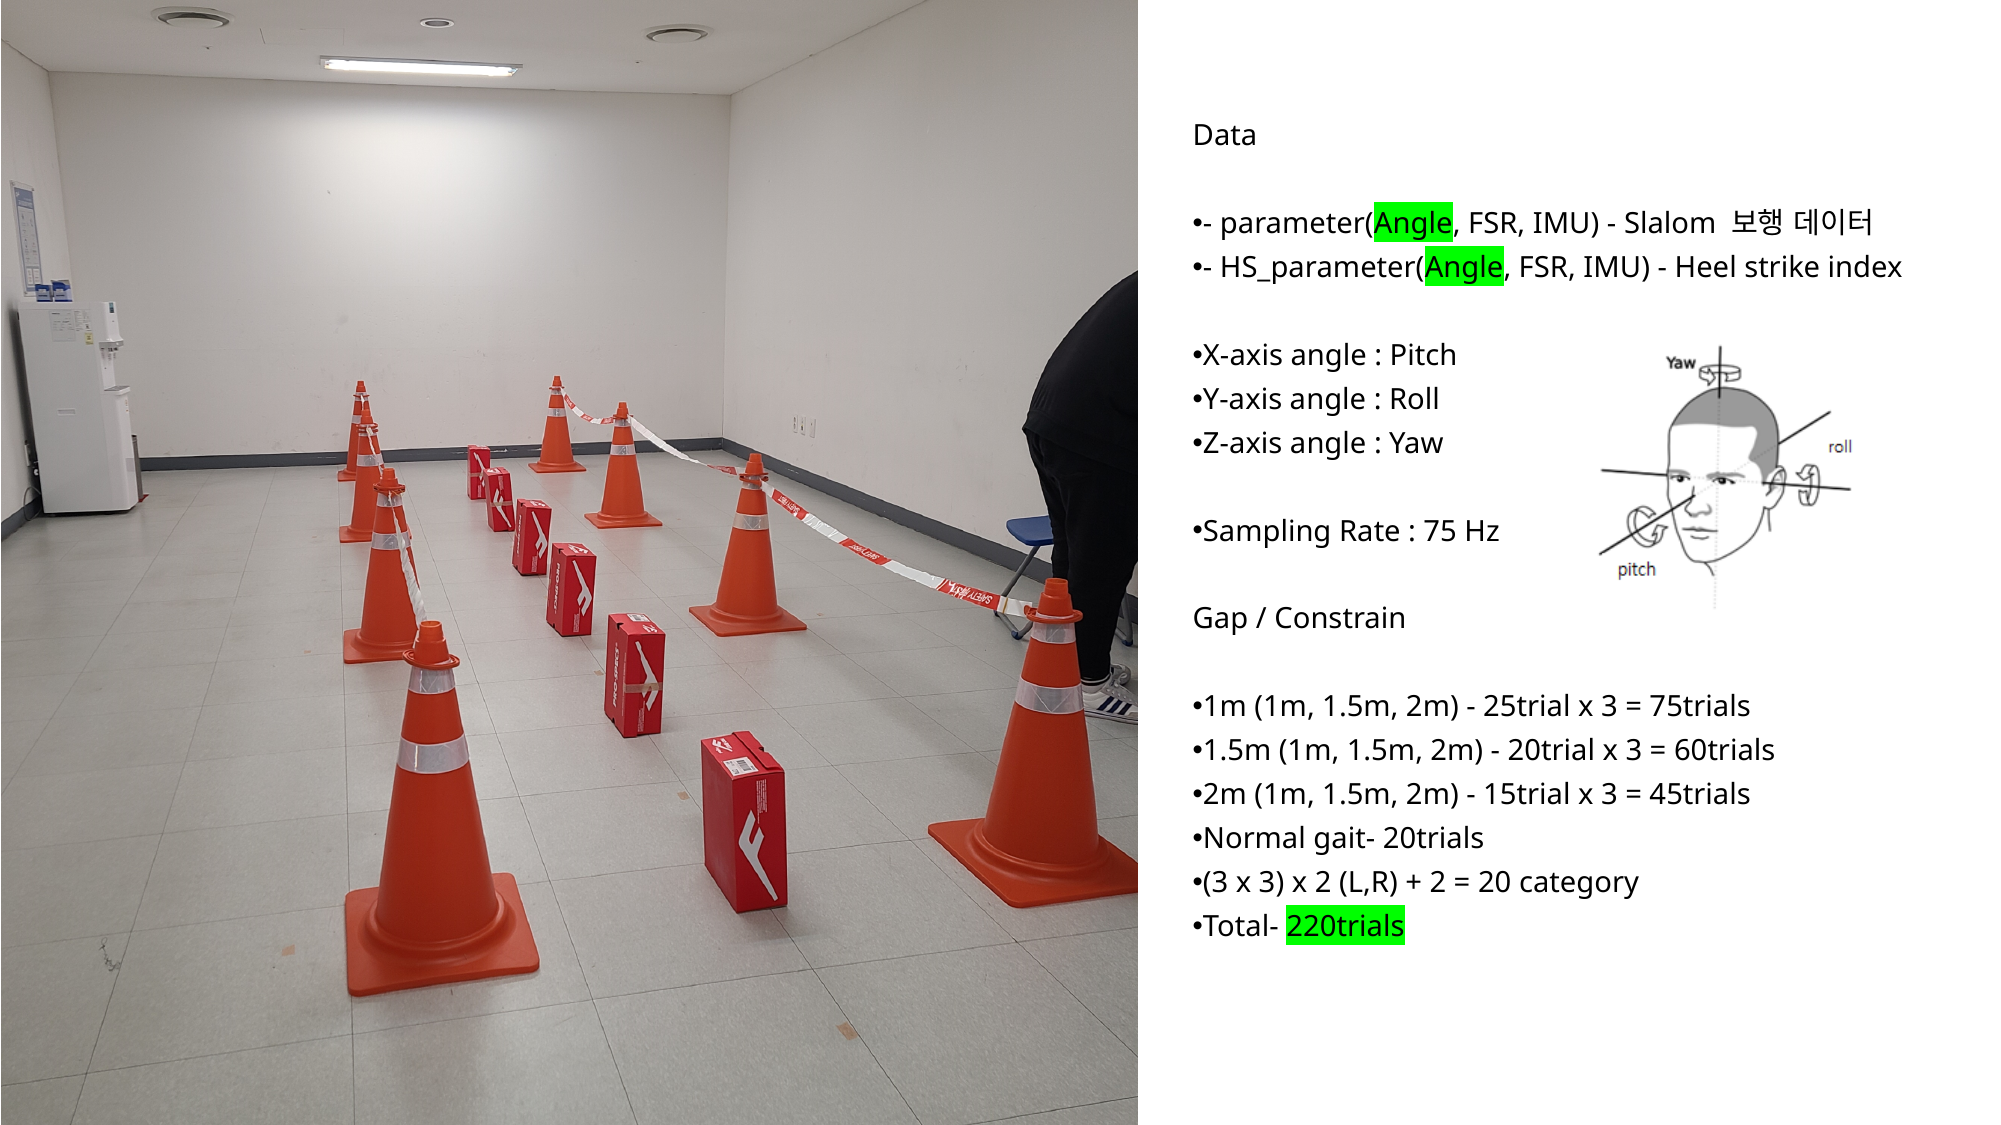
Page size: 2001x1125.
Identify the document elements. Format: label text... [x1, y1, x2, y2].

text_box Data - parameter(Angle, FSR, IMU) - Slalom 보행 데이터 - HS_parameter(Angle, FSR, IMU) - Heel strike index X-axis angle : Pitch Y-axis angle : Roll Z-axis angle : Yaw Sampling Rate : 75 Hz Gap / Constrain 1m (1m, 1.5m, 2m) - 25trial x 3 = 75trials 1.5m (1m, 1.5m, 2m) - 20trial x 3 = 60trials 2m (1m, 1.5m, 2m) - 15trial x 3 = 45trials Normal gait- 20trials (3 x 3) x 2 (L,R) + 2 = 20 category Total- 220trials [1177, 112, 1974, 1105]
picture [1578, 328, 1874, 624]
picture [2, 0, 1138, 1125]
